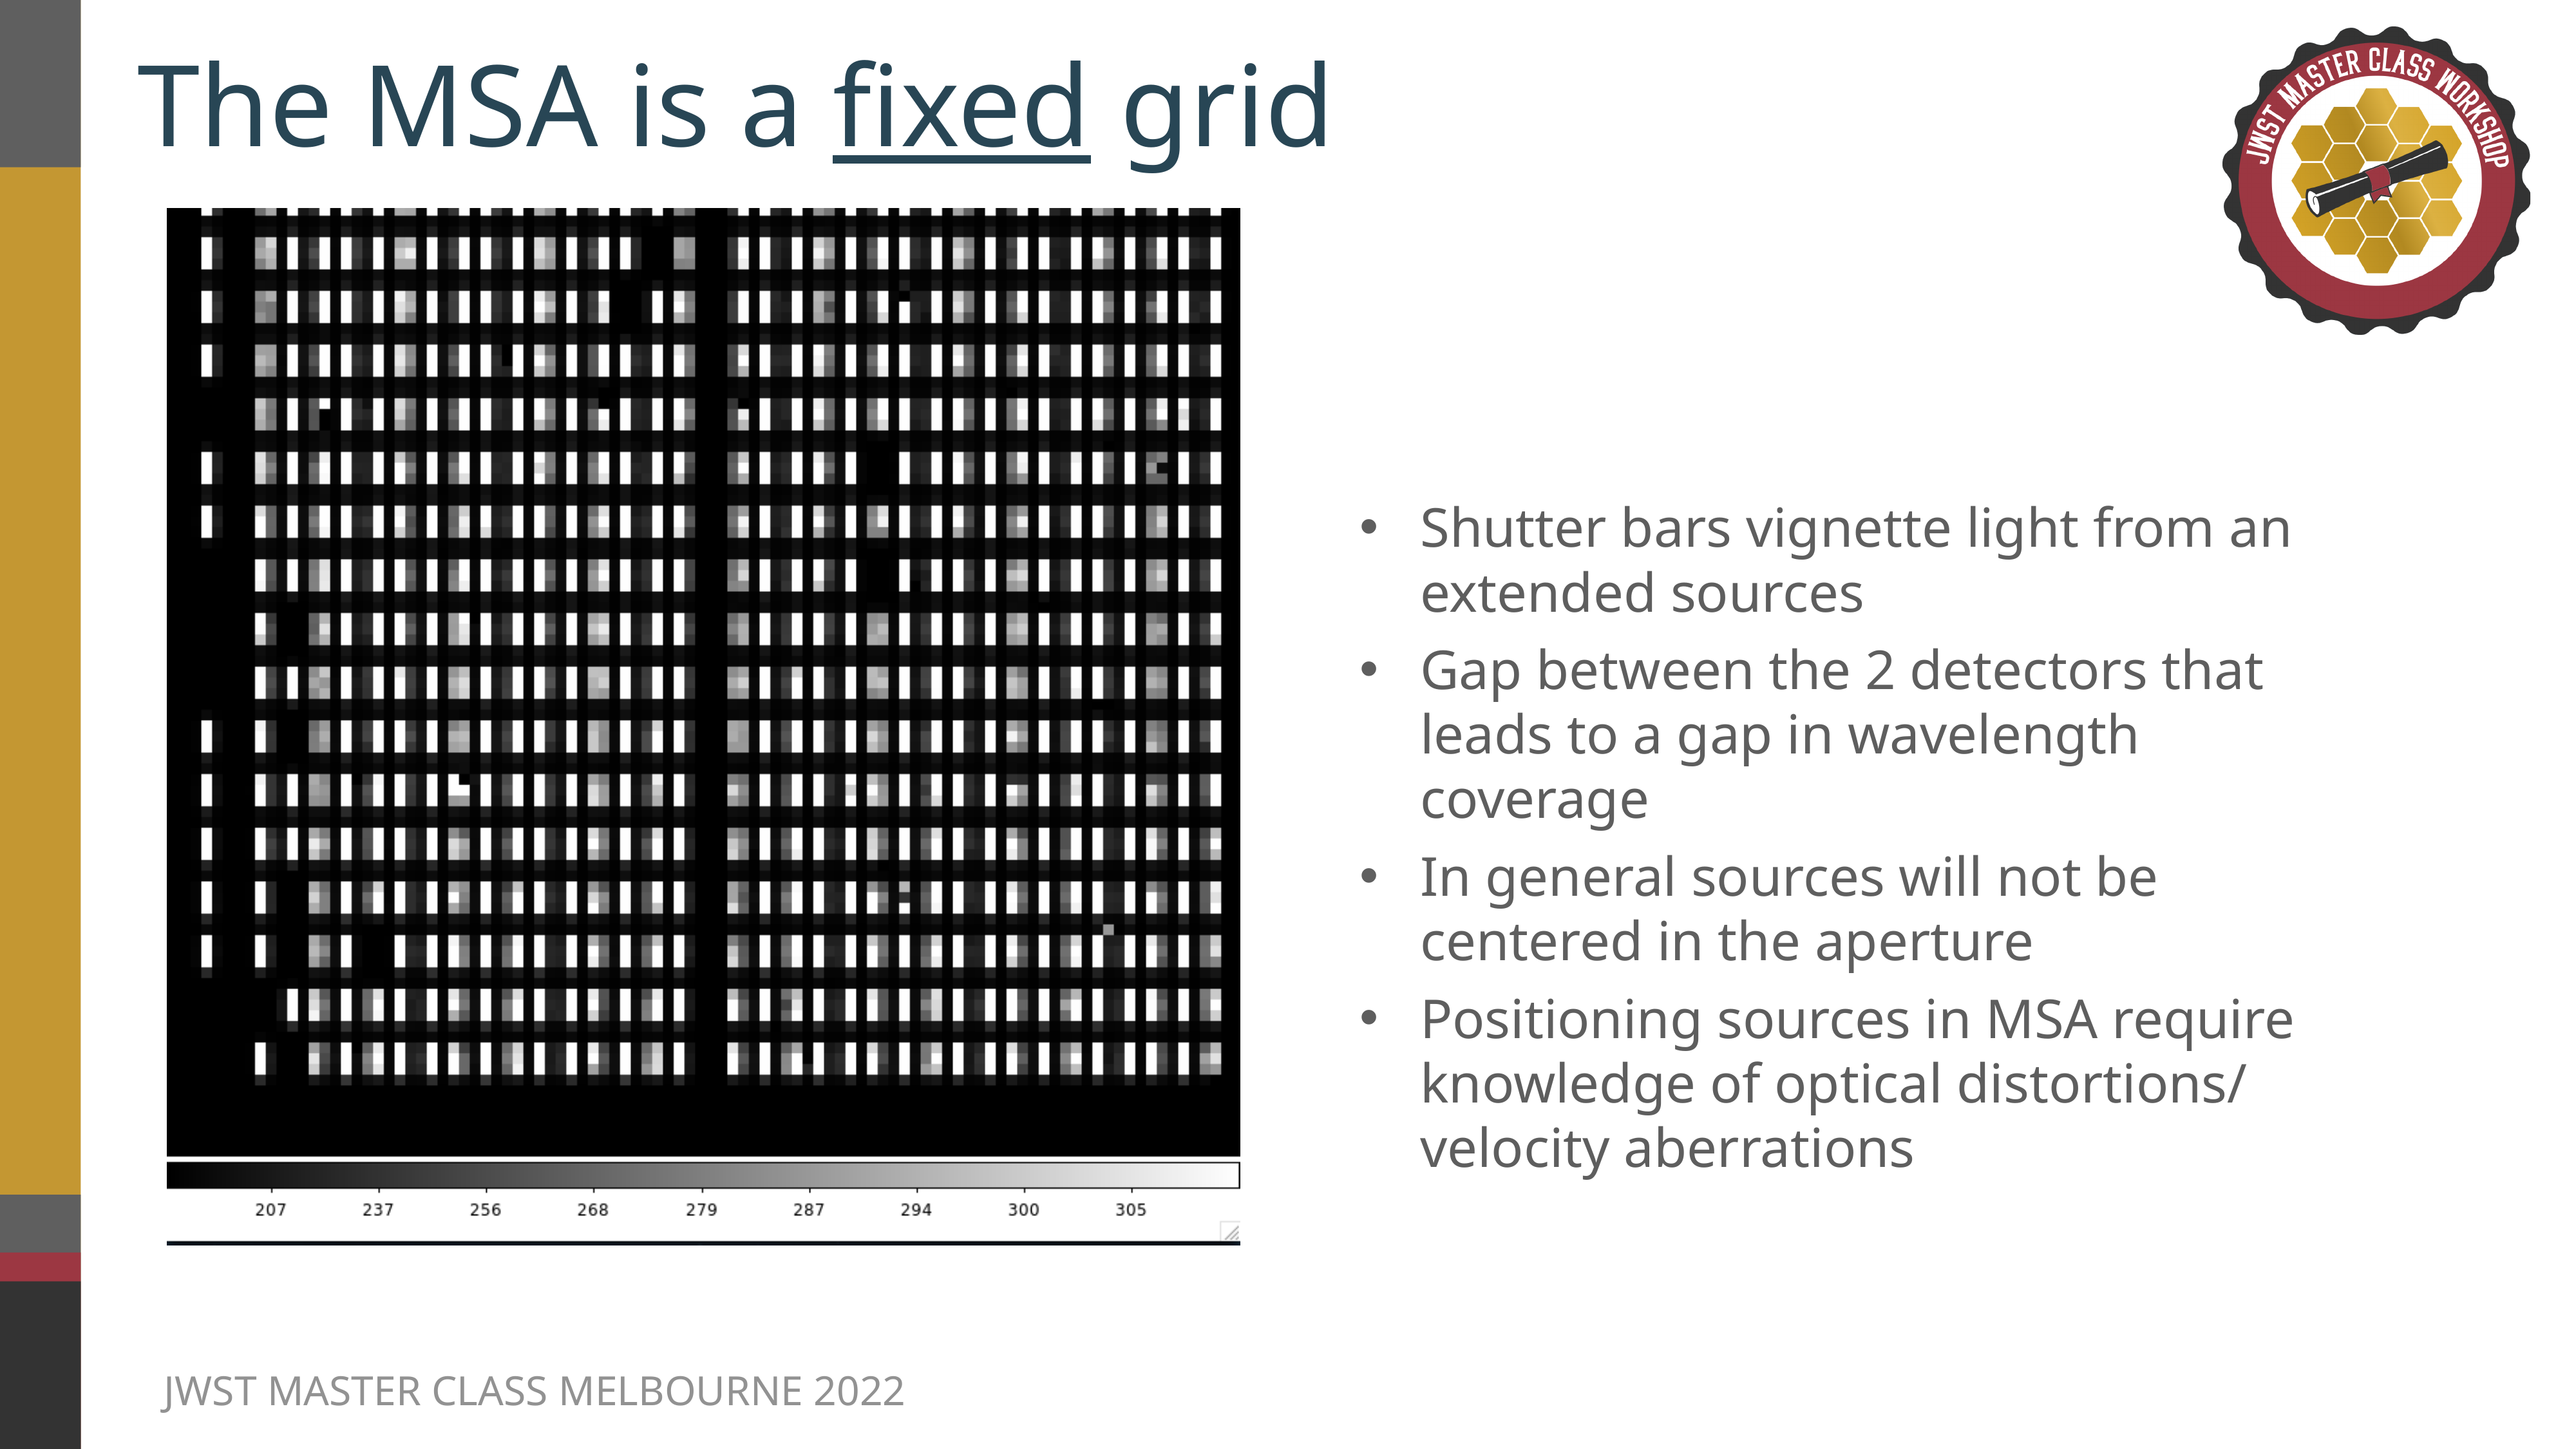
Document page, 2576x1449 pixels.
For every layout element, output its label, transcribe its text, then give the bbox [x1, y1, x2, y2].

text_box Shutter bars vignette light from an extended sources Gap between the 2 detectors that leads to a gap in wavelength coverage In general sources will not be centered in the aperture Positioning sources in MSA require knowledge of optical distortions/ velocity aberrations [1354, 488, 2347, 1184]
picture [167, 208, 1241, 1246]
title The MSA is a fixed grid [131, 17, 2172, 186]
picture [2222, 26, 2531, 335]
